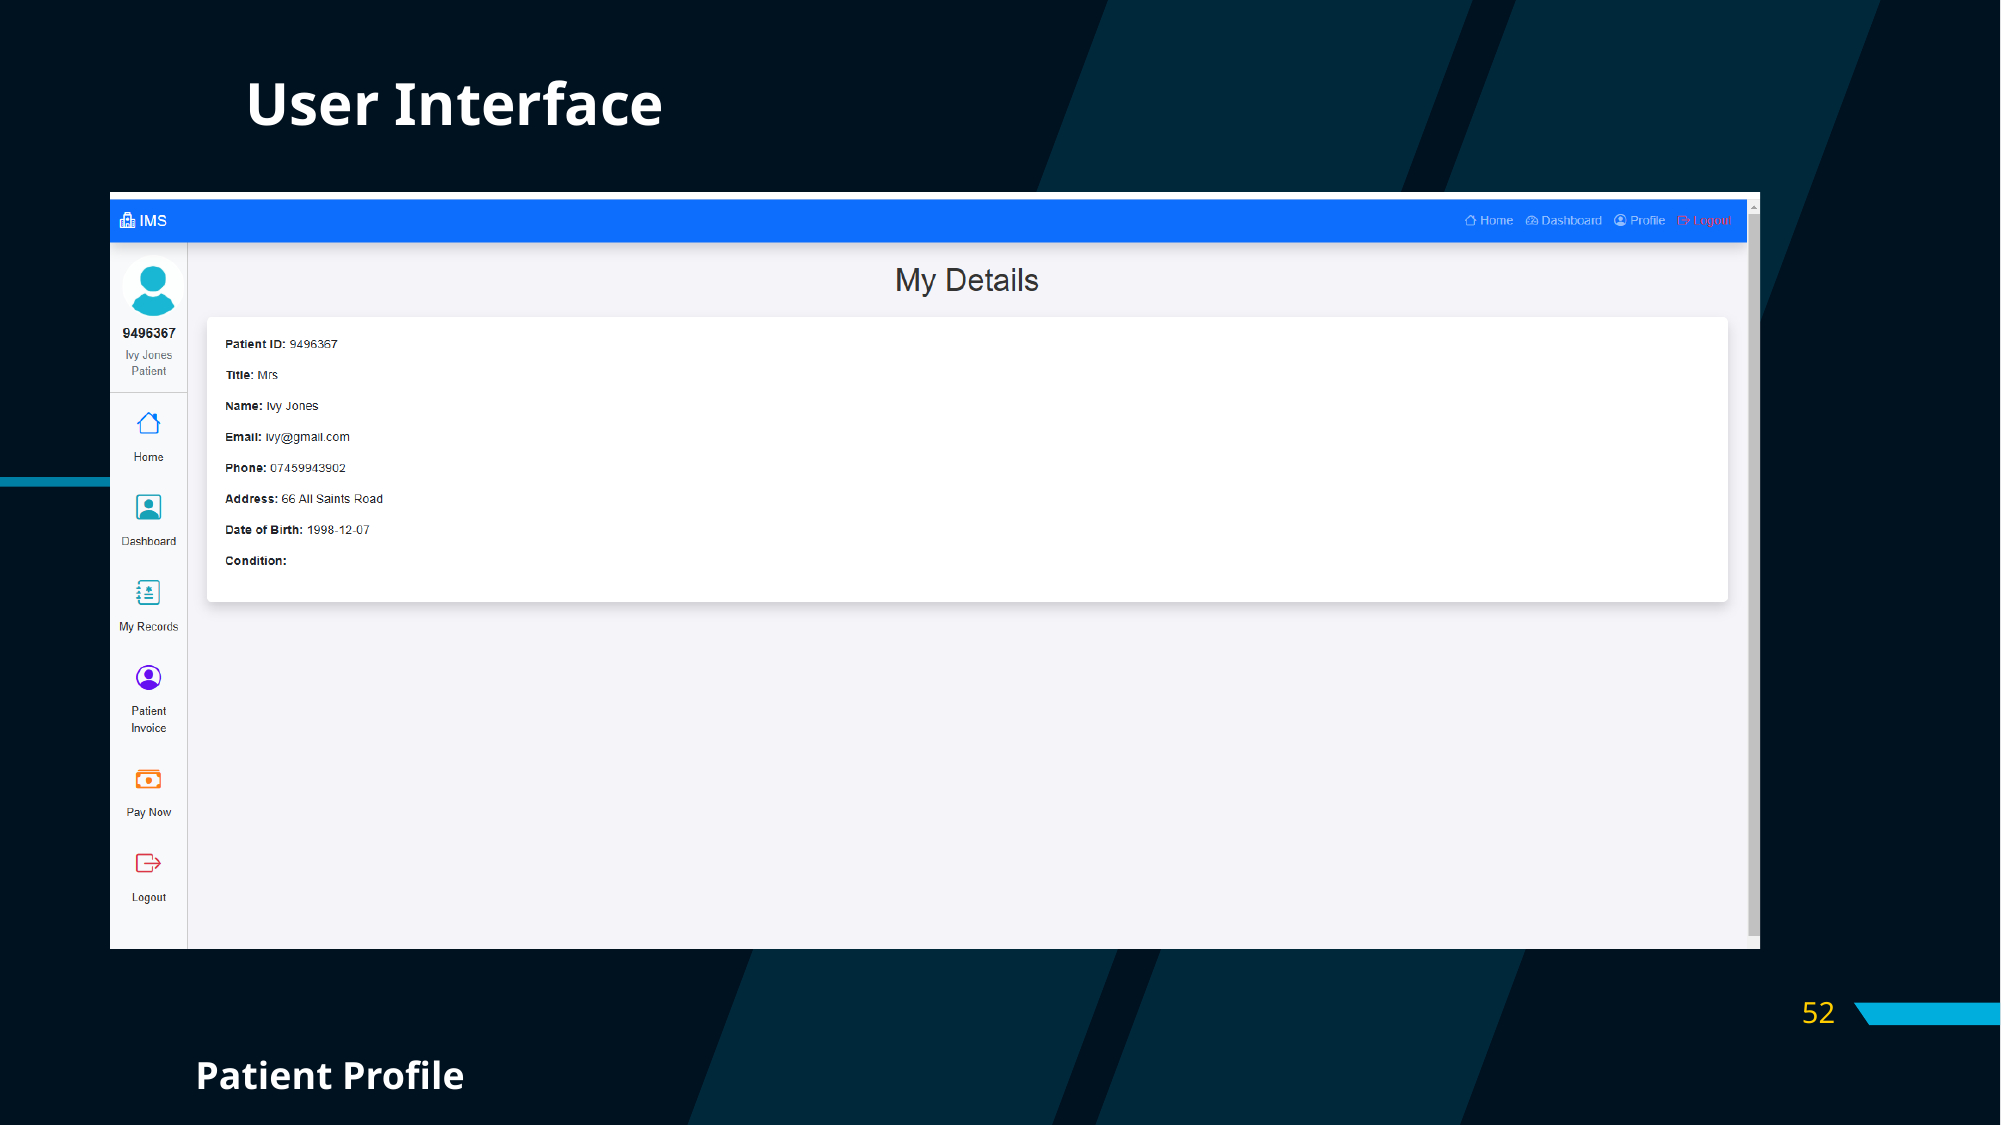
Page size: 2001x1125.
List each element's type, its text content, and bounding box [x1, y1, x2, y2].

slide_number 52 [1760, 984, 1851, 1045]
text_box User Interface [231, 59, 1081, 145]
picture [110, 192, 1762, 949]
text_box Patient Profile [180, 1044, 1055, 1105]
